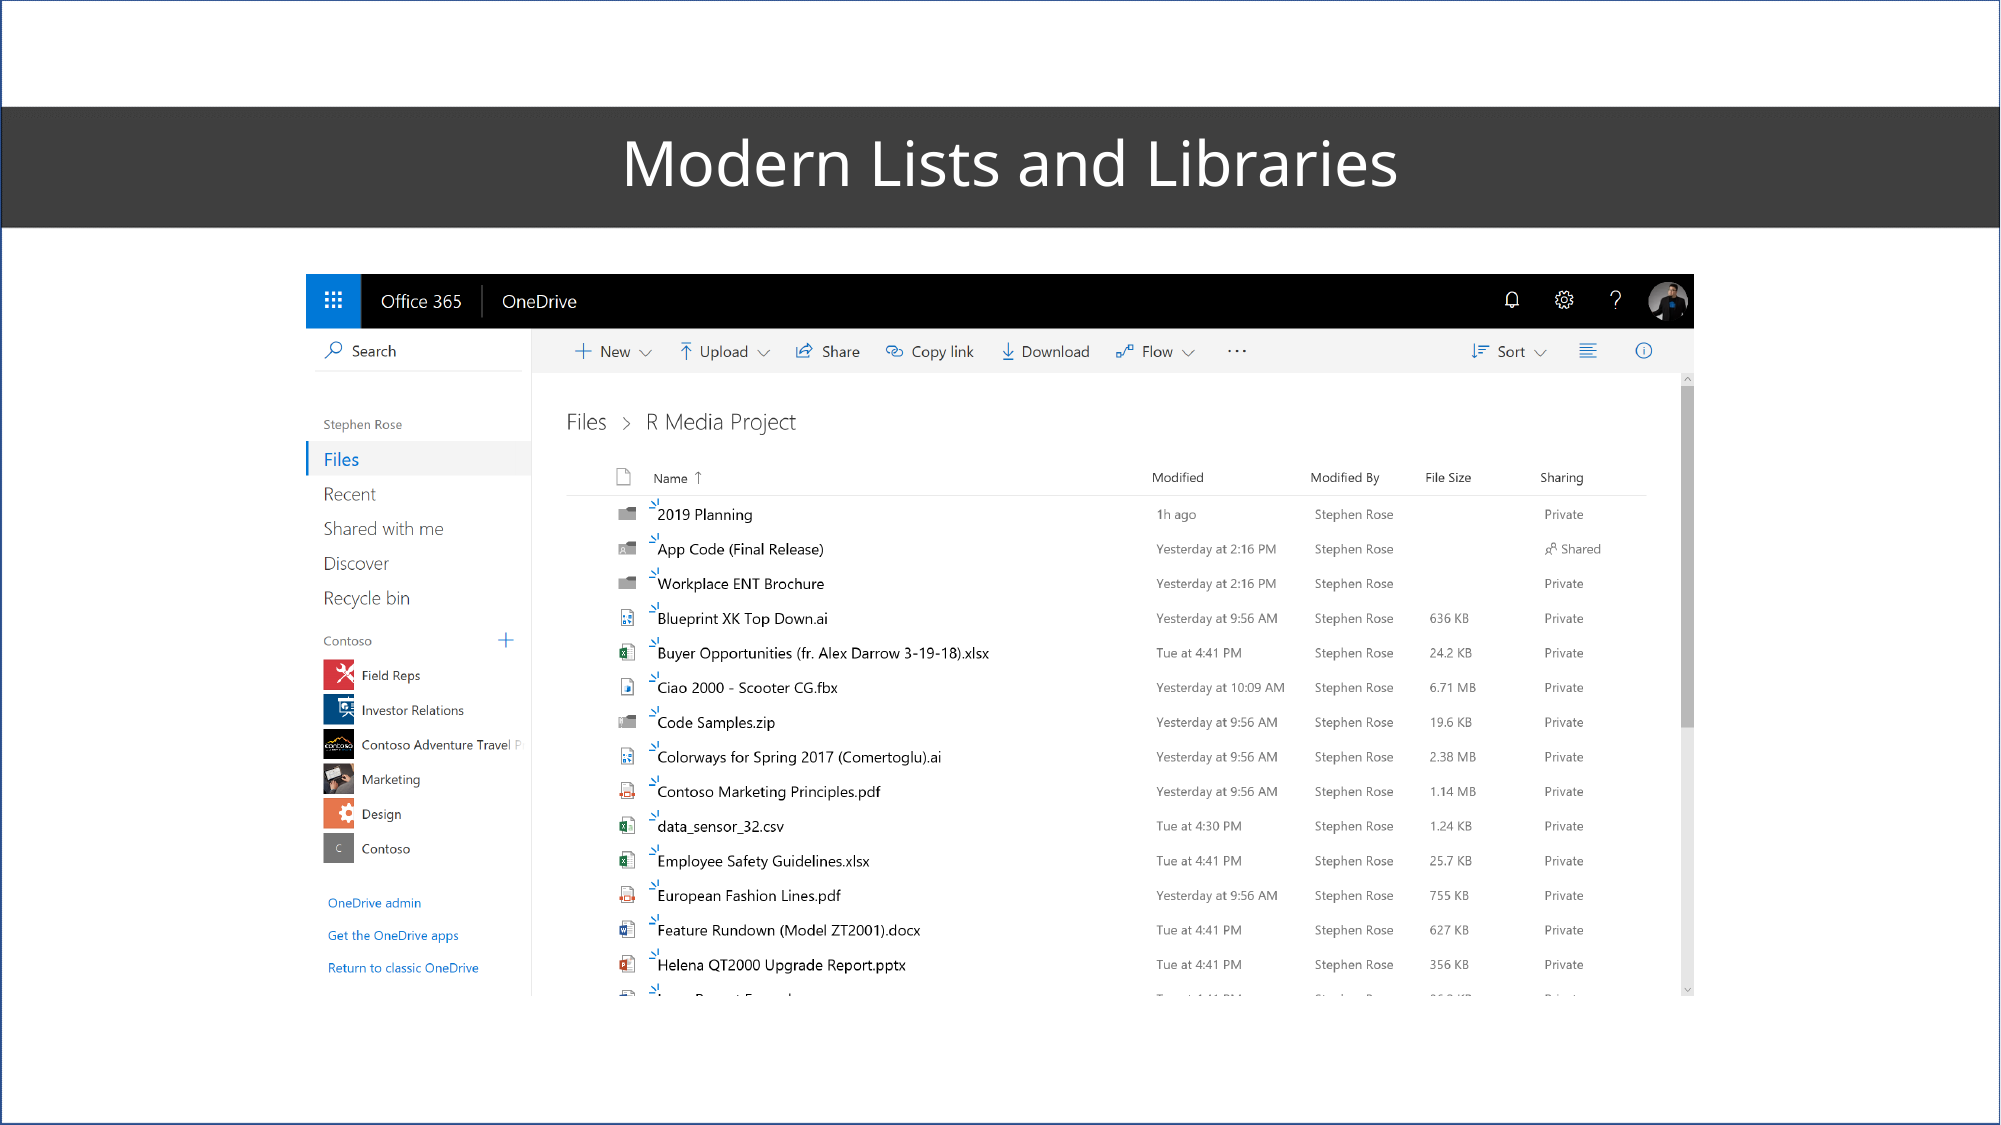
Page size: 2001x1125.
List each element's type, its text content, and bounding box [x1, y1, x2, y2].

picture [0, 0, 2001, 1125]
title Modern Lists and Libraries [91, 105, 1931, 228]
